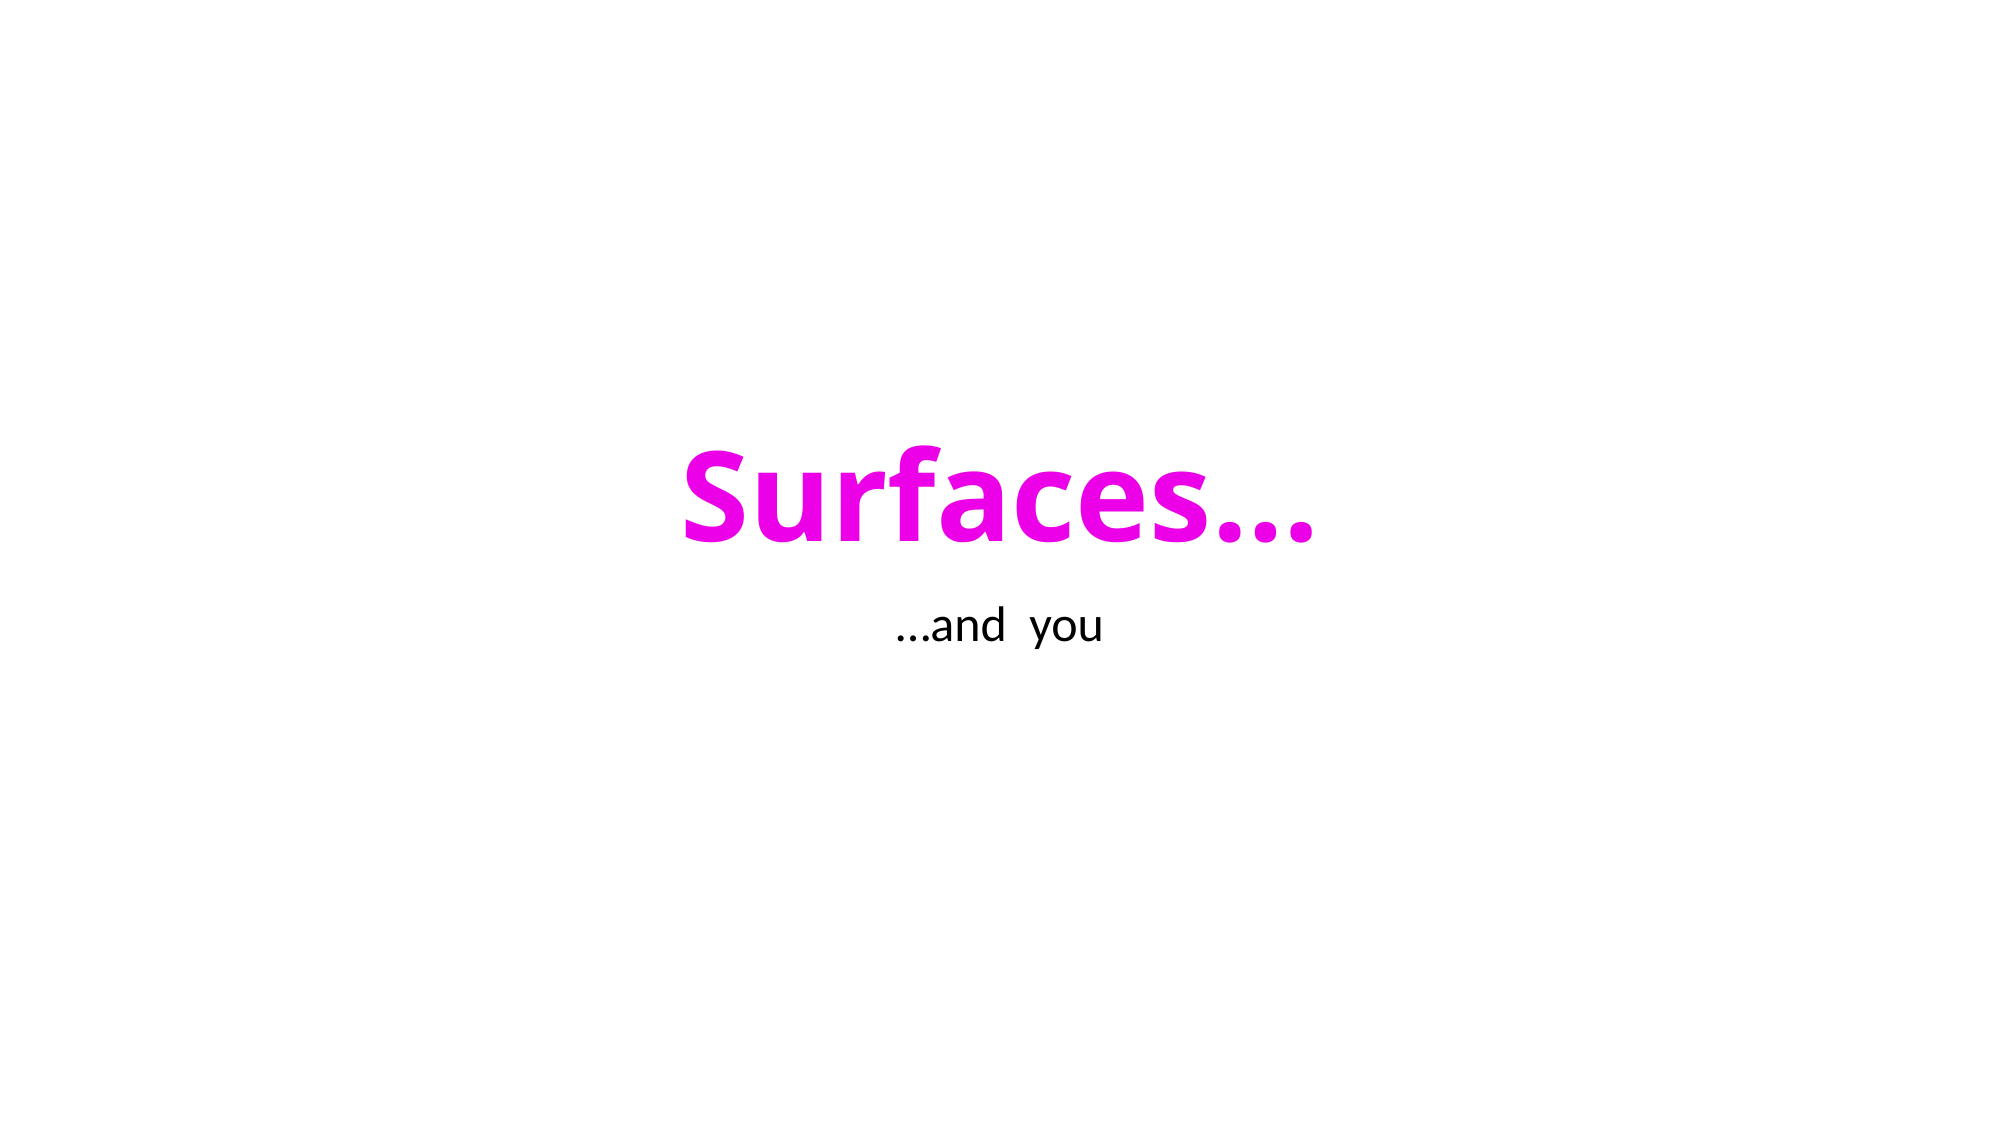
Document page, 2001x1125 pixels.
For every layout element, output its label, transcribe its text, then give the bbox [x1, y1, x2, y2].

title Surfaces… [249, 184, 1750, 576]
subtitle …and you [249, 590, 1750, 863]
